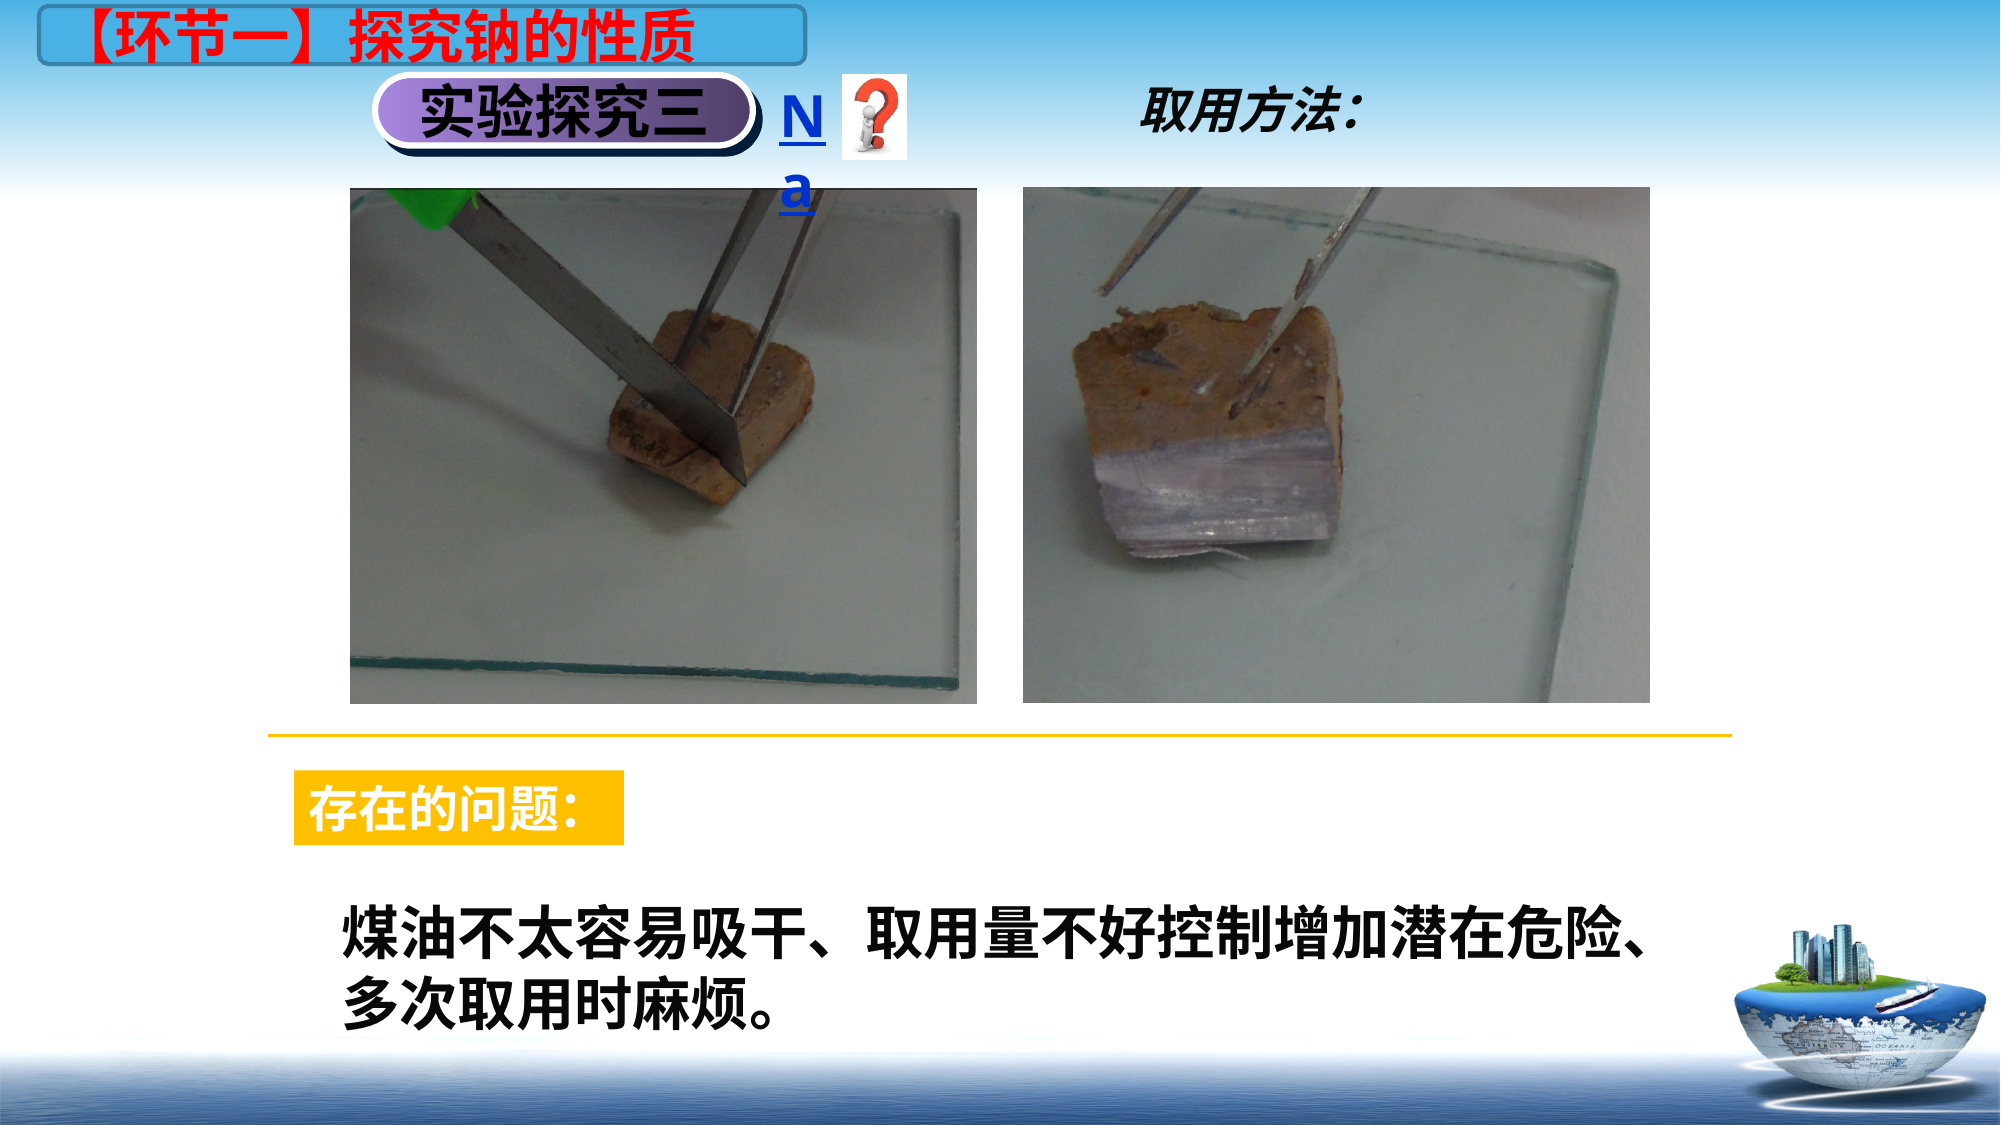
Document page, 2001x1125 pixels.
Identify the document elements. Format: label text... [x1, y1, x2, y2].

picture [0, 920, 2001, 1125]
text_box 【环节一】探究钠的性质 [36, 3, 808, 67]
picture [842, 74, 907, 161]
picture [1023, 186, 1650, 703]
title 取用方法： [849, 37, 1675, 180]
text_box 存在的问题： [294, 770, 624, 846]
picture [349, 188, 977, 705]
text_box 煤油不太容易吸干、取用量不好控制增加潜在危险、多次取用时麻烦。 [326, 889, 1697, 1044]
text_box 实验探究三 [375, 75, 753, 146]
text_box Na [764, 71, 860, 187]
